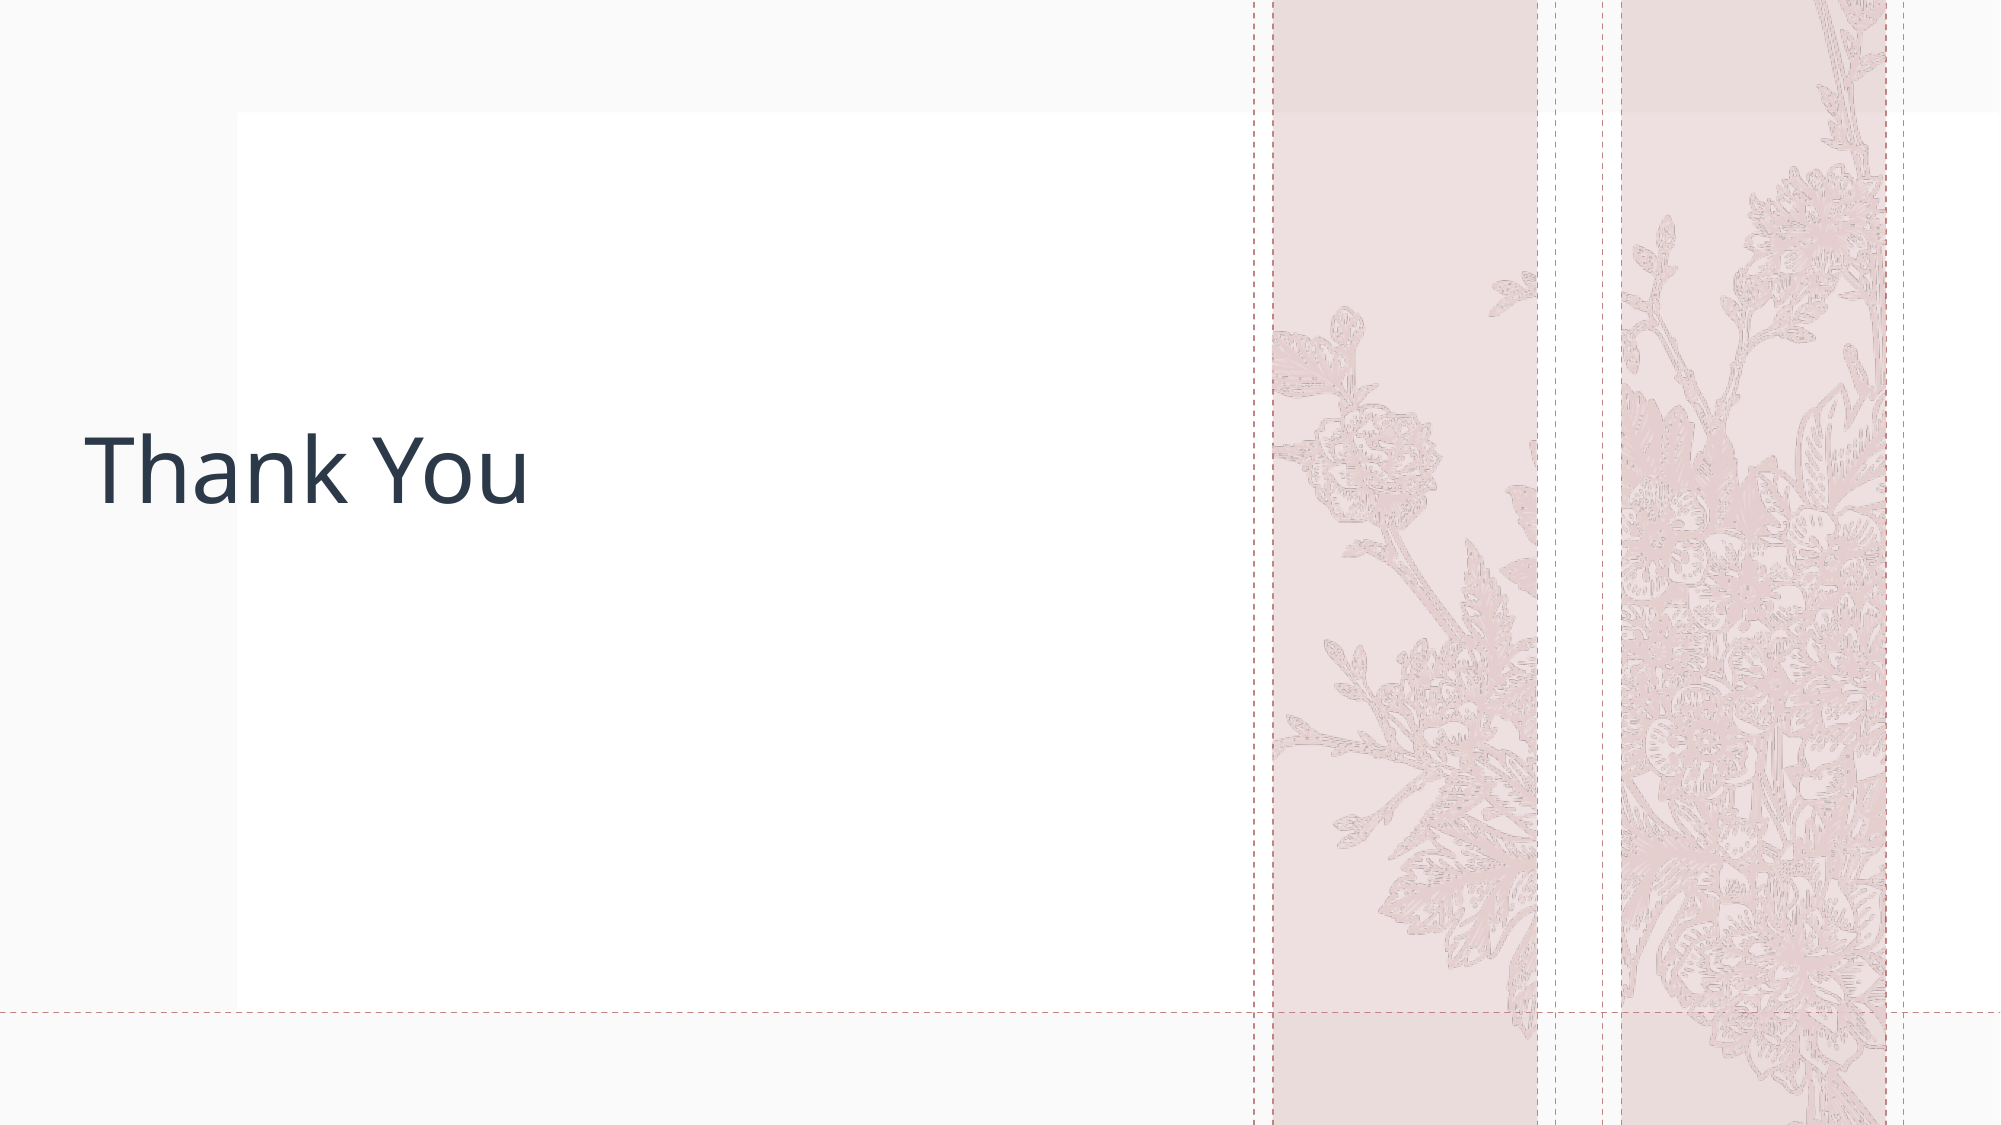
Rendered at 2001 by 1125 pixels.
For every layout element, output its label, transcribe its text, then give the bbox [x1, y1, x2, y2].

title Thank You [69, 88, 927, 531]
picture [1621, 0, 1886, 1125]
picture [1271, 0, 1537, 1125]
